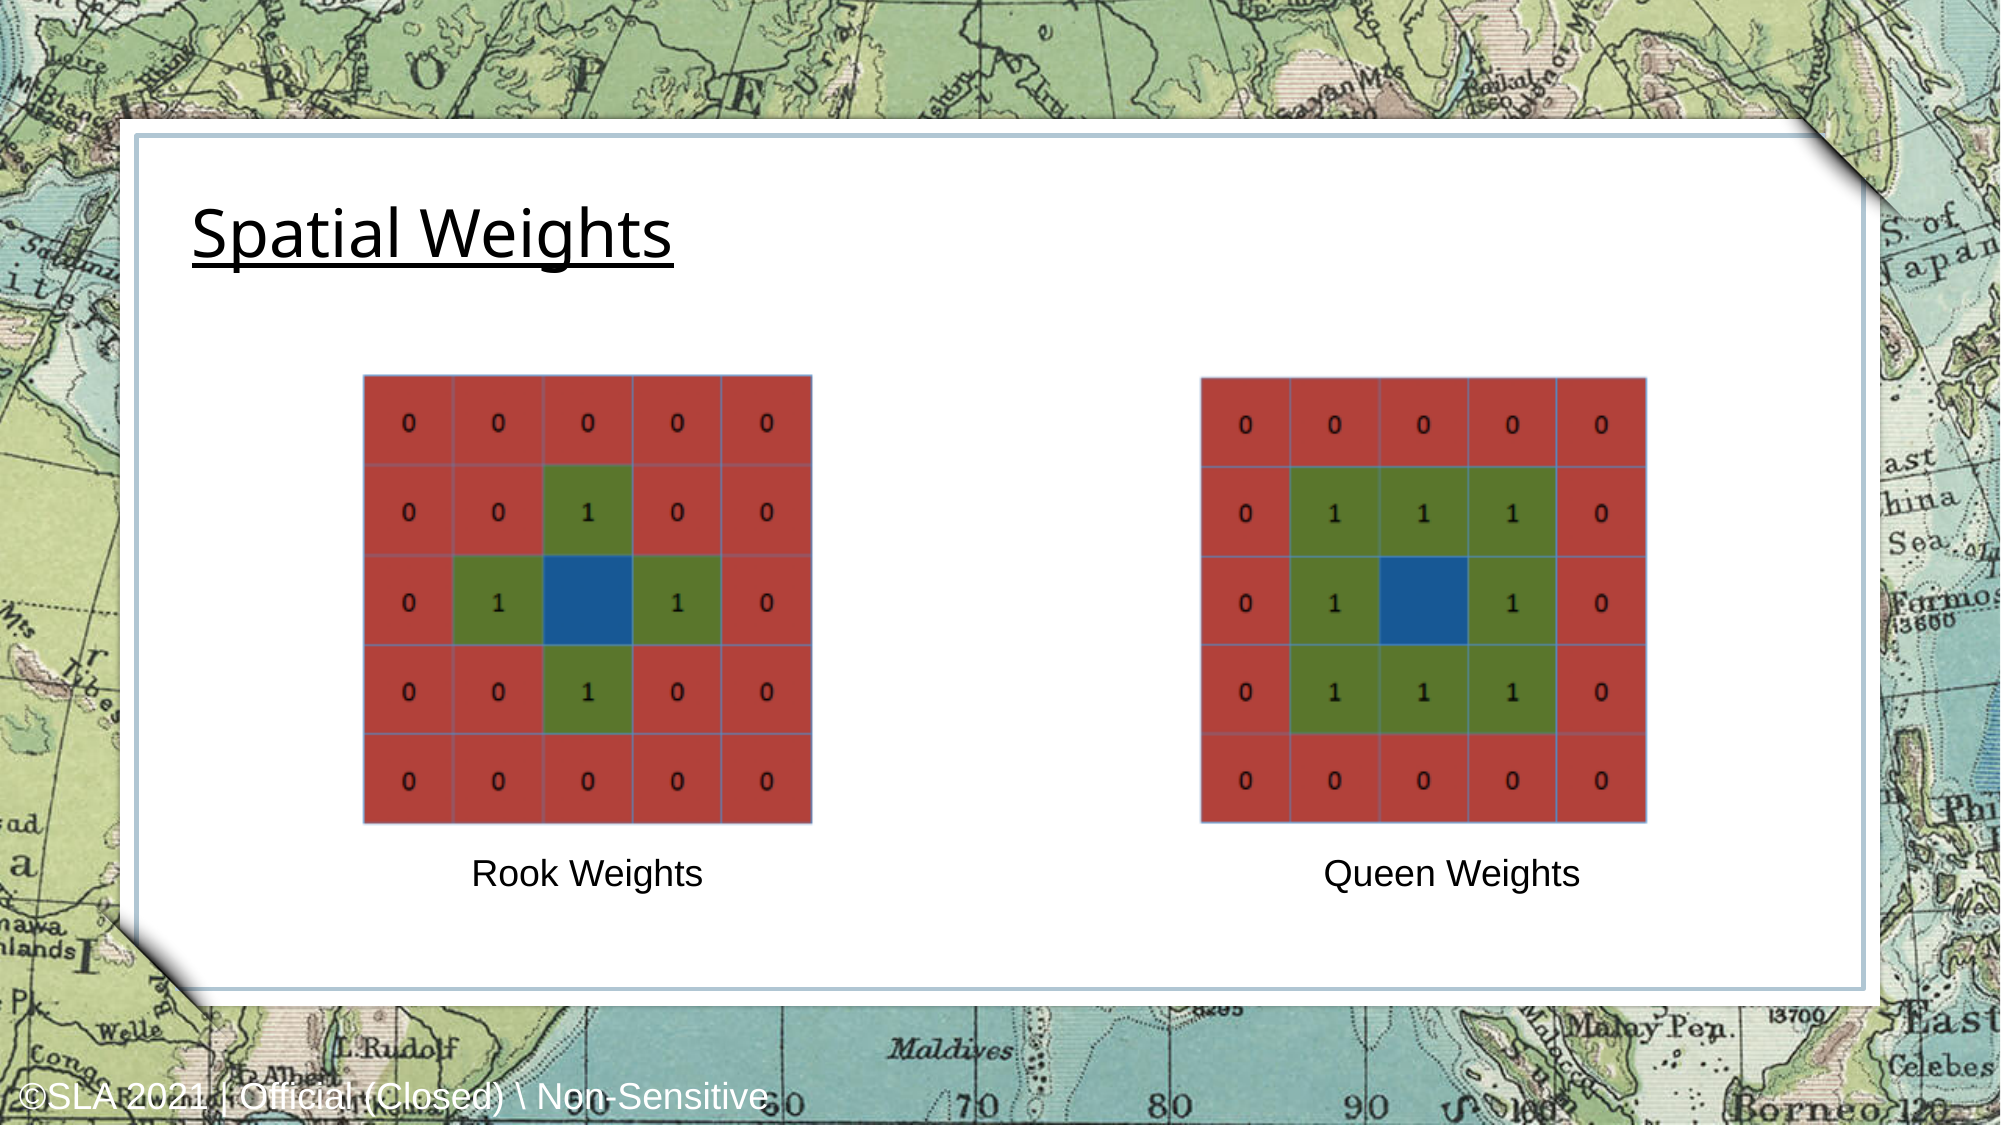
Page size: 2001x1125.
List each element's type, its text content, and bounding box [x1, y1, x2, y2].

text_box Queen Weights [1308, 850, 1596, 902]
picture [0, 0, 2001, 1125]
text_box Rook Weights [456, 850, 719, 902]
text_box Spatial Weights [177, 183, 1625, 419]
